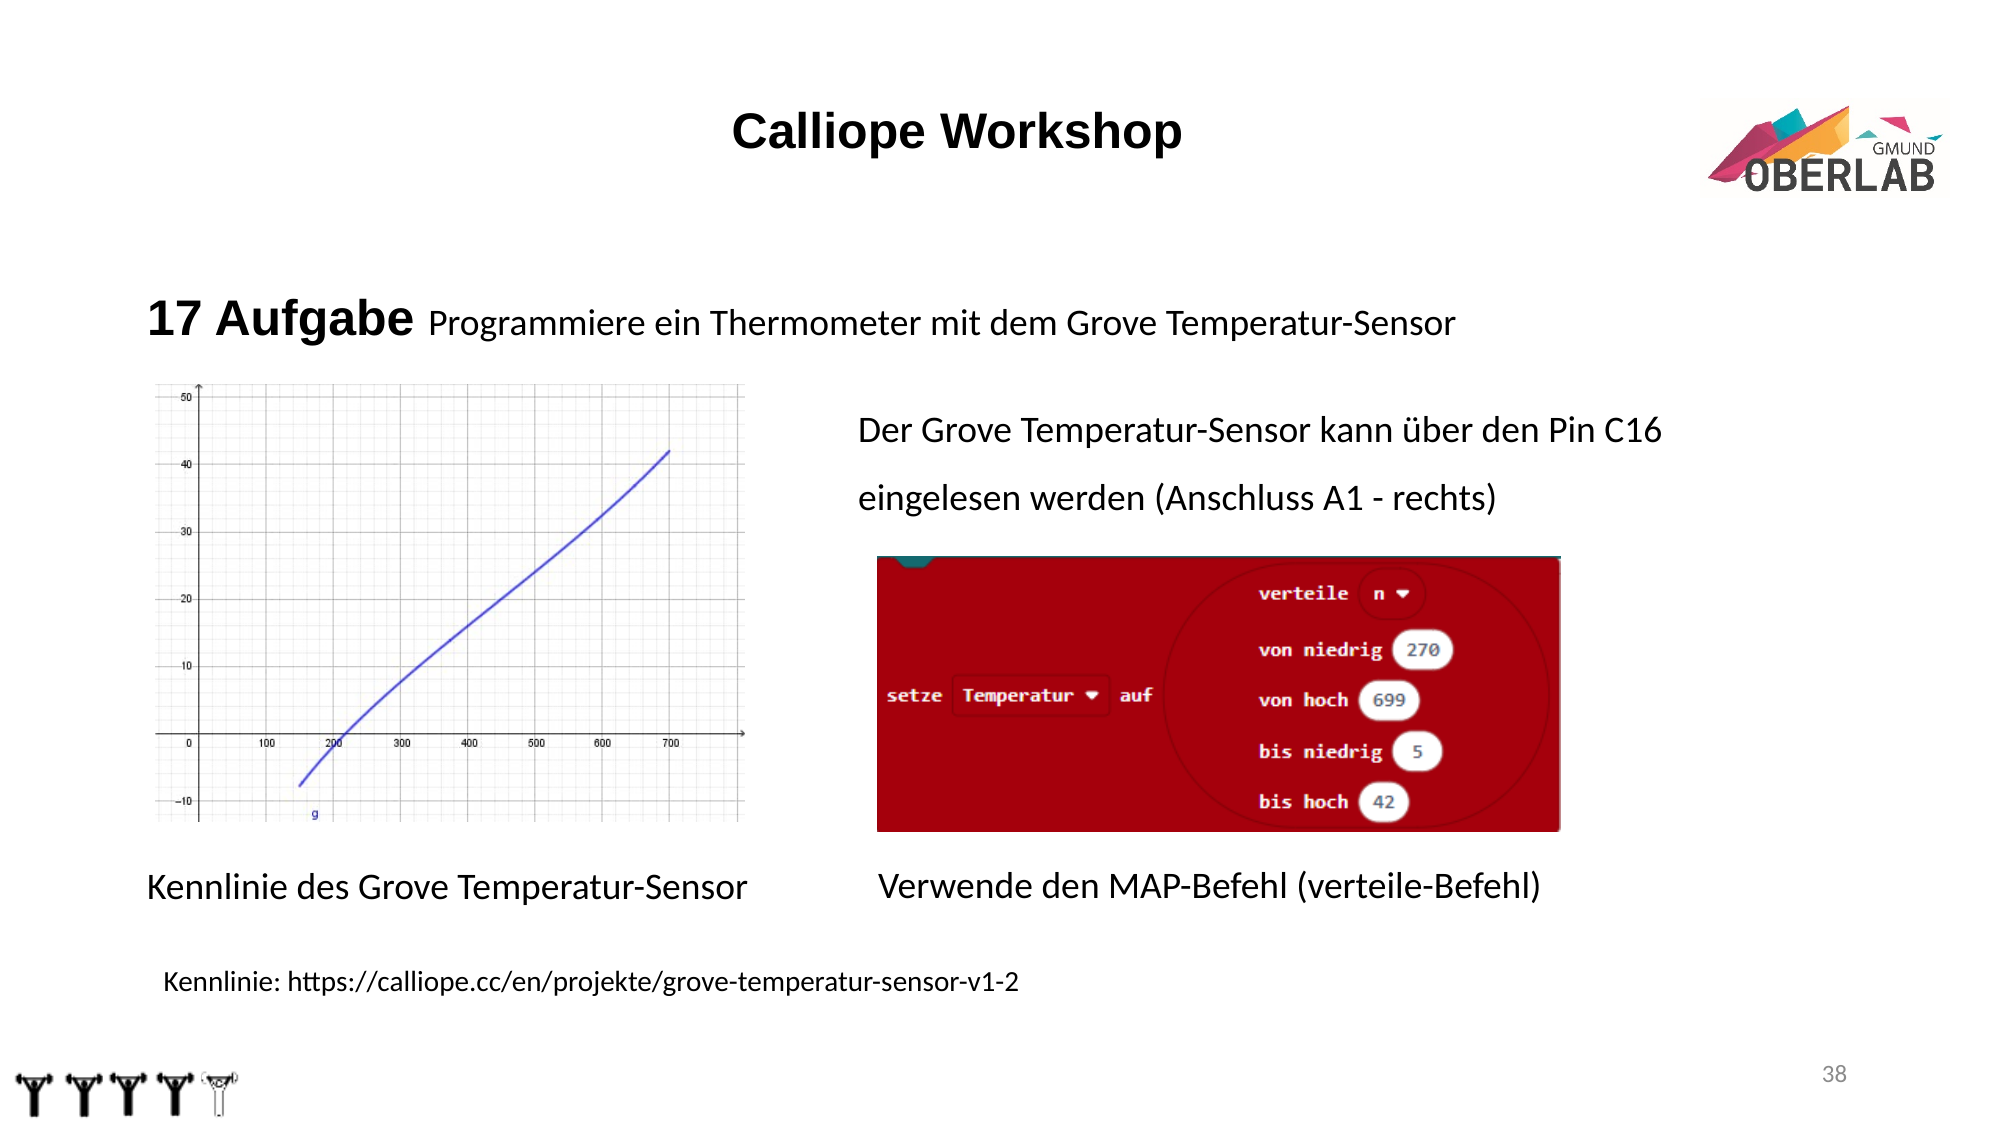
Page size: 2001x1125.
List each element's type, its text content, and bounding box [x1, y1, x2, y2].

text_box Kennlinie des Grove Temperatur-Sensor [132, 832, 809, 915]
text_box Der Grove Temperatur-Sensor kann über den Pin C16 eingelesen werden (Anschluss A1 - rechts) [843, 375, 1788, 526]
slide_number 38 [1412, 1042, 1863, 1103]
text_box Kennlinie: https://calliope.cc/en/projekte/grove-temperatur-sensor-v1-2 [148, 954, 1035, 1005]
text_box Verwende den MAP-Befehl (verteile-Befehl) [863, 831, 1575, 914]
text_box 17 Aufgabe Programmiere ein Thermometer mit dem Grove Temperatur-Sensor [132, 248, 1950, 353]
subtitle Calliope Workshop [214, 98, 1715, 231]
picture [1700, 98, 1950, 198]
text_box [9, 1064, 243, 1125]
picture [877, 556, 1561, 832]
picture [155, 384, 745, 822]
